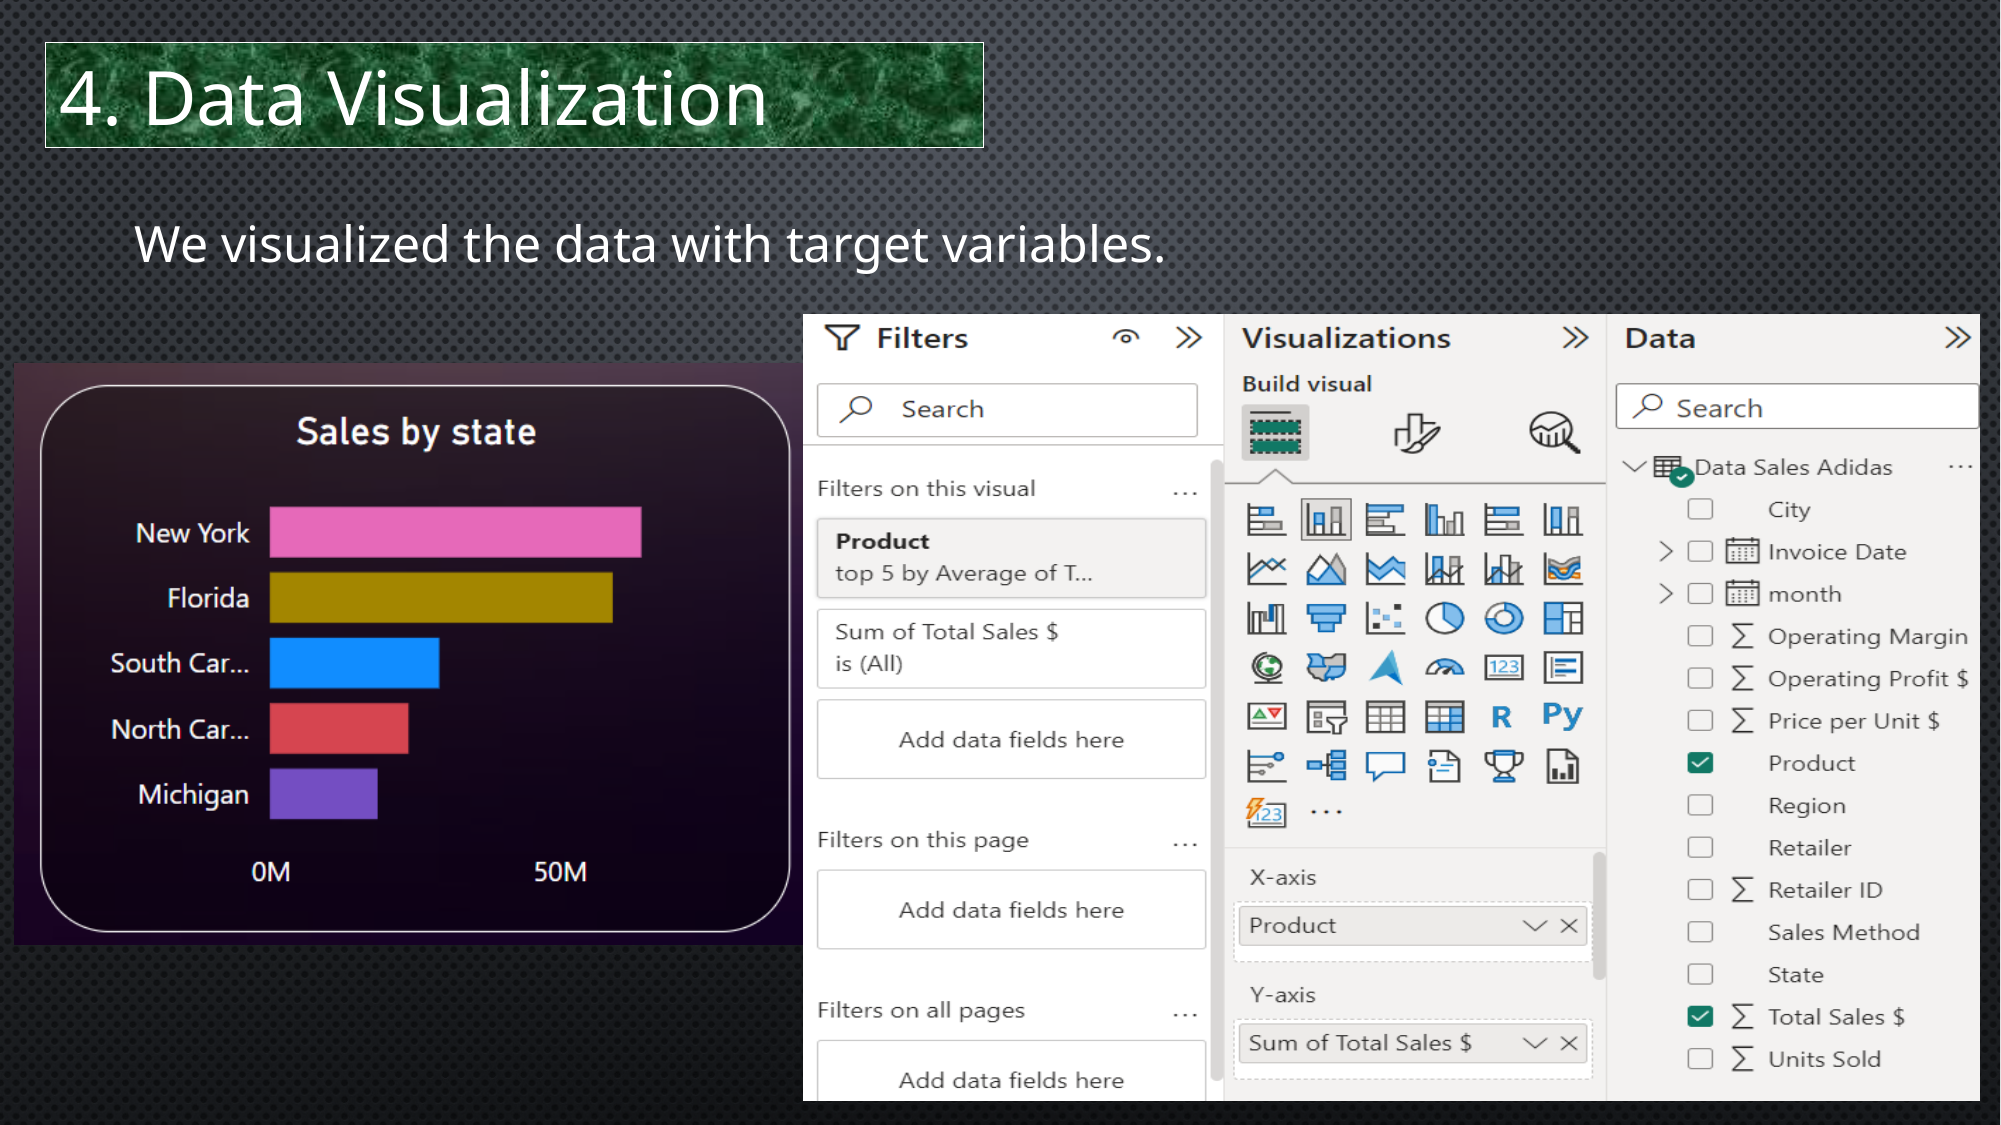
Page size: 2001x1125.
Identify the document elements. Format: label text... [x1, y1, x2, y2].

text_box We visualized the data with target variables. [119, 204, 1765, 280]
picture [14, 314, 1980, 1101]
text_box 4. Data Visualization [45, 42, 984, 148]
